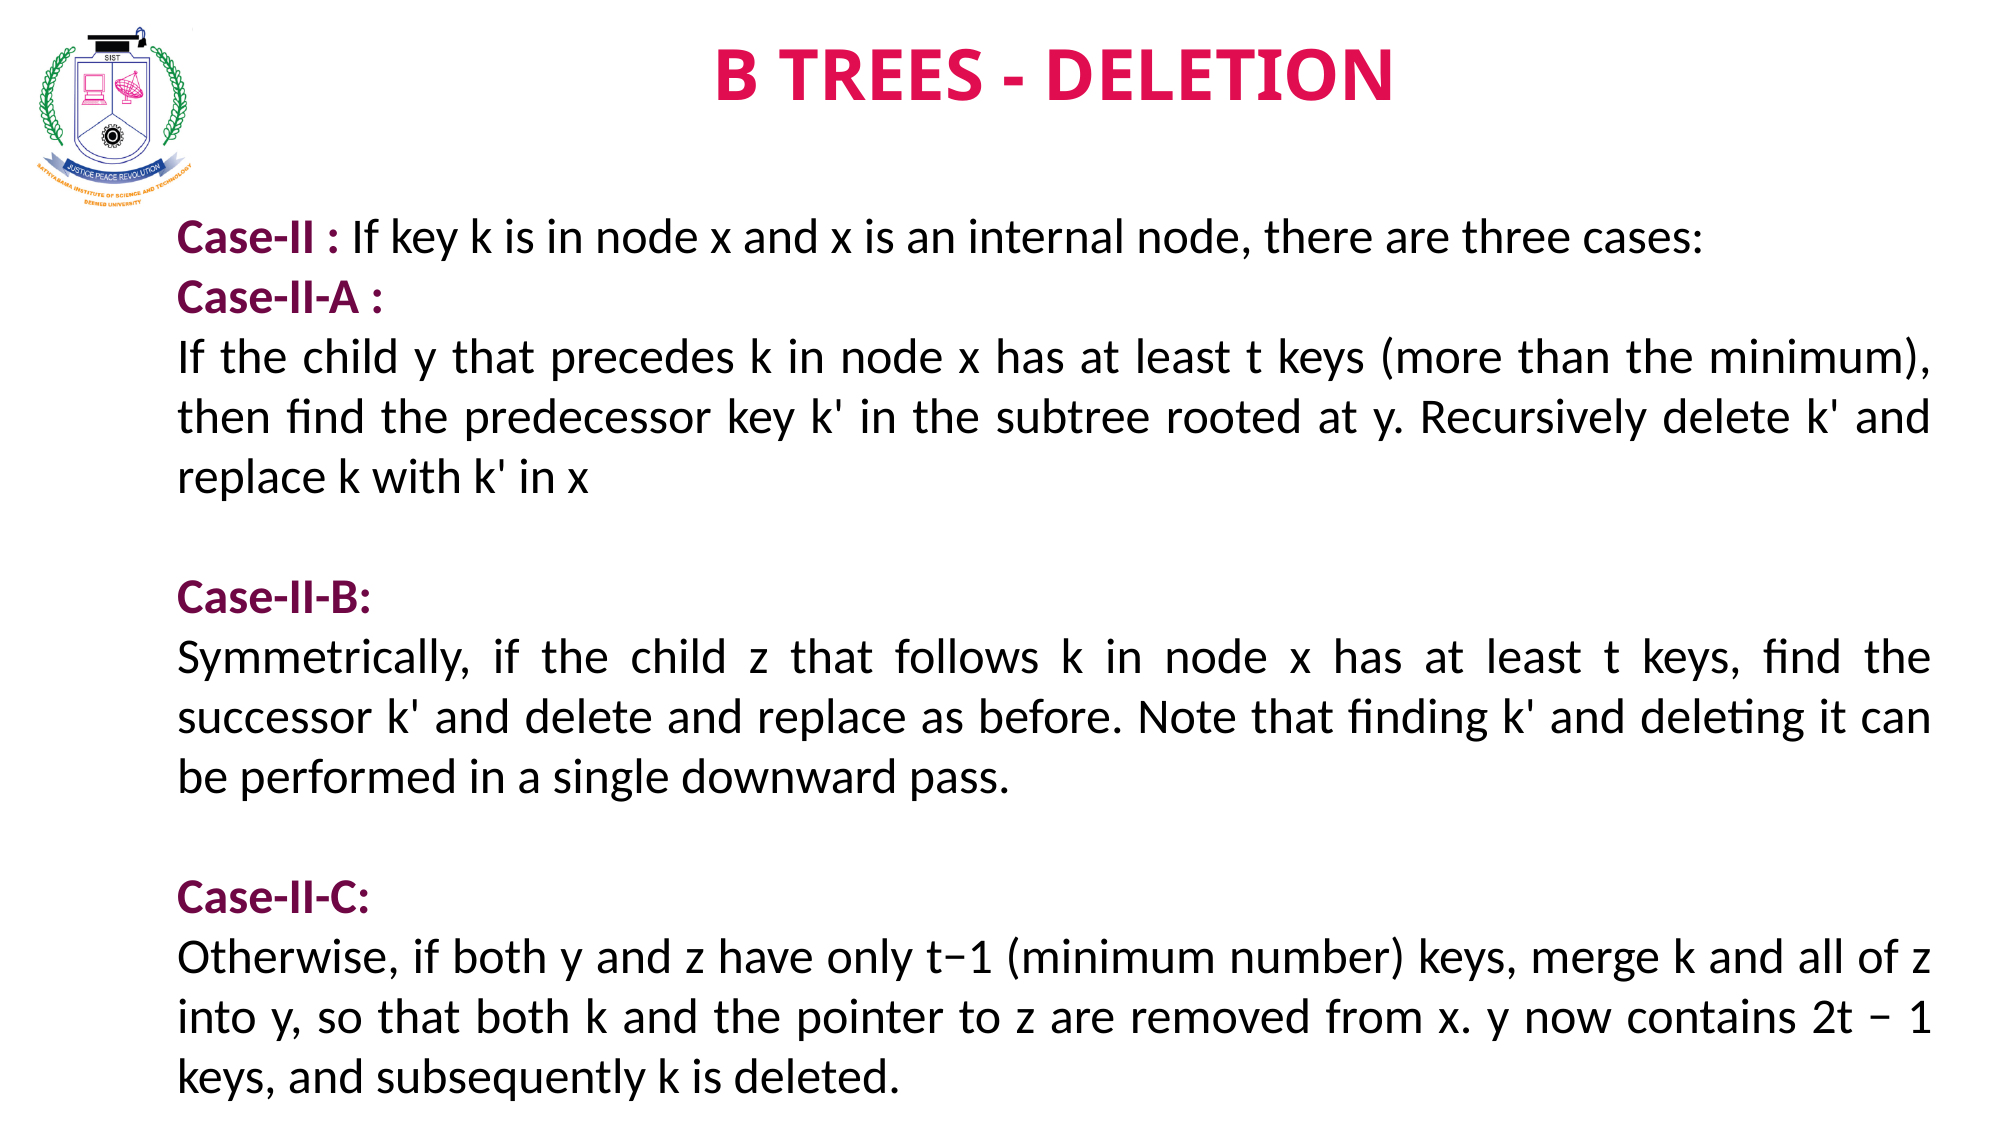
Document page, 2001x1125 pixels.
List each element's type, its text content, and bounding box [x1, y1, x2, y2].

text_box Case-II : If key k is in node x and x is an internal node, there are three cases: Case-II-A : If the child y that precedes k in node x has at least t keys (more than the minimum), then find the predecessor key k' in the subtree rooted at y. Recursively delete k' and replace k with k' in x Case-II-B: Symmetrically, if the child z that follows k in node x has at least t keys, find the successor k' and delete and replace as before. Note that finding k' and deleting it can be performed in a single downward pass. Case-II-C: Otherwise, if both y and z have only t−1 (minimum number) keys, merge k and all of z into y, so that both k and the pointer to z are removed from x. y now contains 2t − 1 keys, and subsequently k is deleted. [162, 195, 1948, 1111]
picture [25, 22, 193, 213]
text_box B TREES - DELETION [253, 0, 1857, 145]
